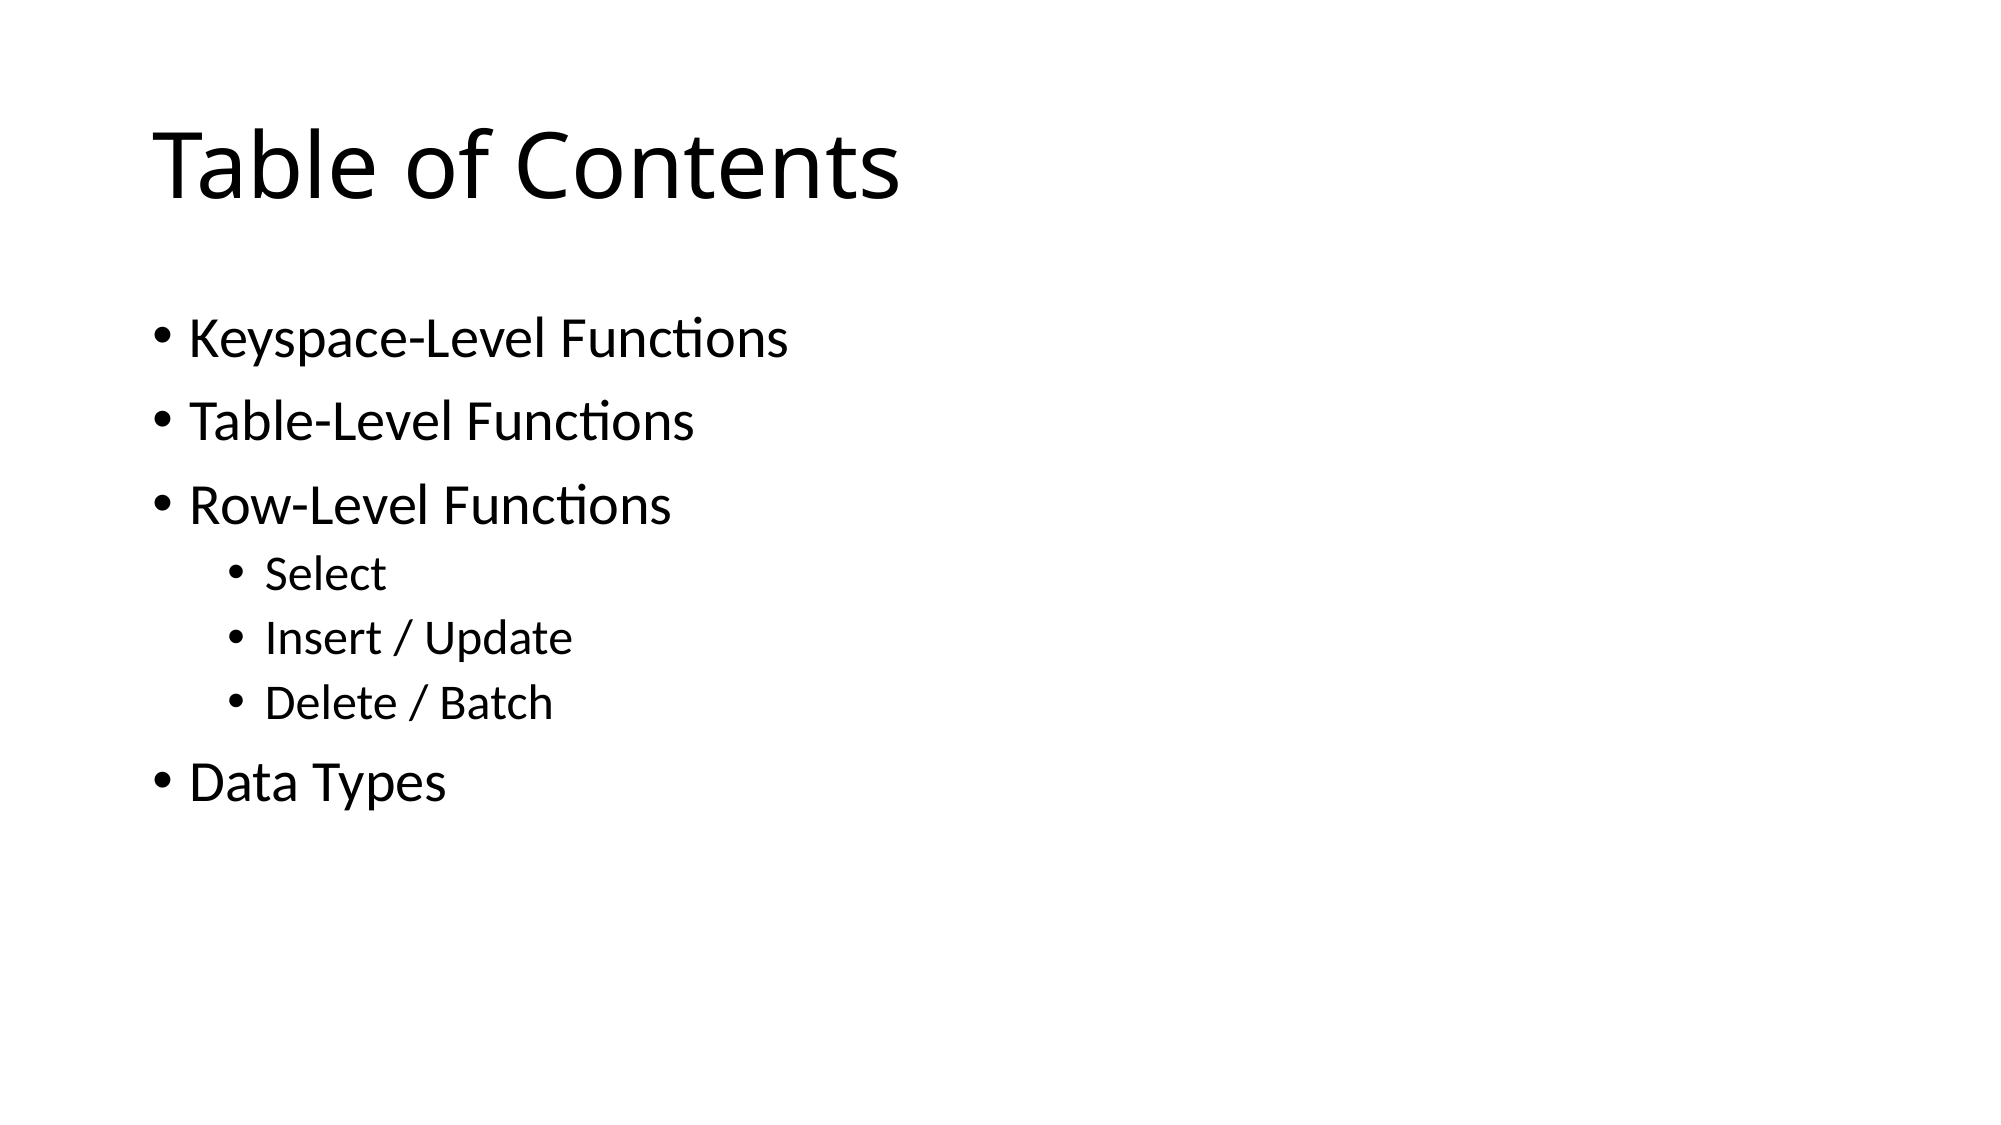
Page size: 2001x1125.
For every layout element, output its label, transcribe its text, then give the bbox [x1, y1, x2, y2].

title Table of Contents [137, 59, 1863, 278]
list Keyspace-Level Functions Table-Level Functions Row-Level Functions Select Insert / Update Delete / Batch Data Types [137, 299, 1863, 1014]
